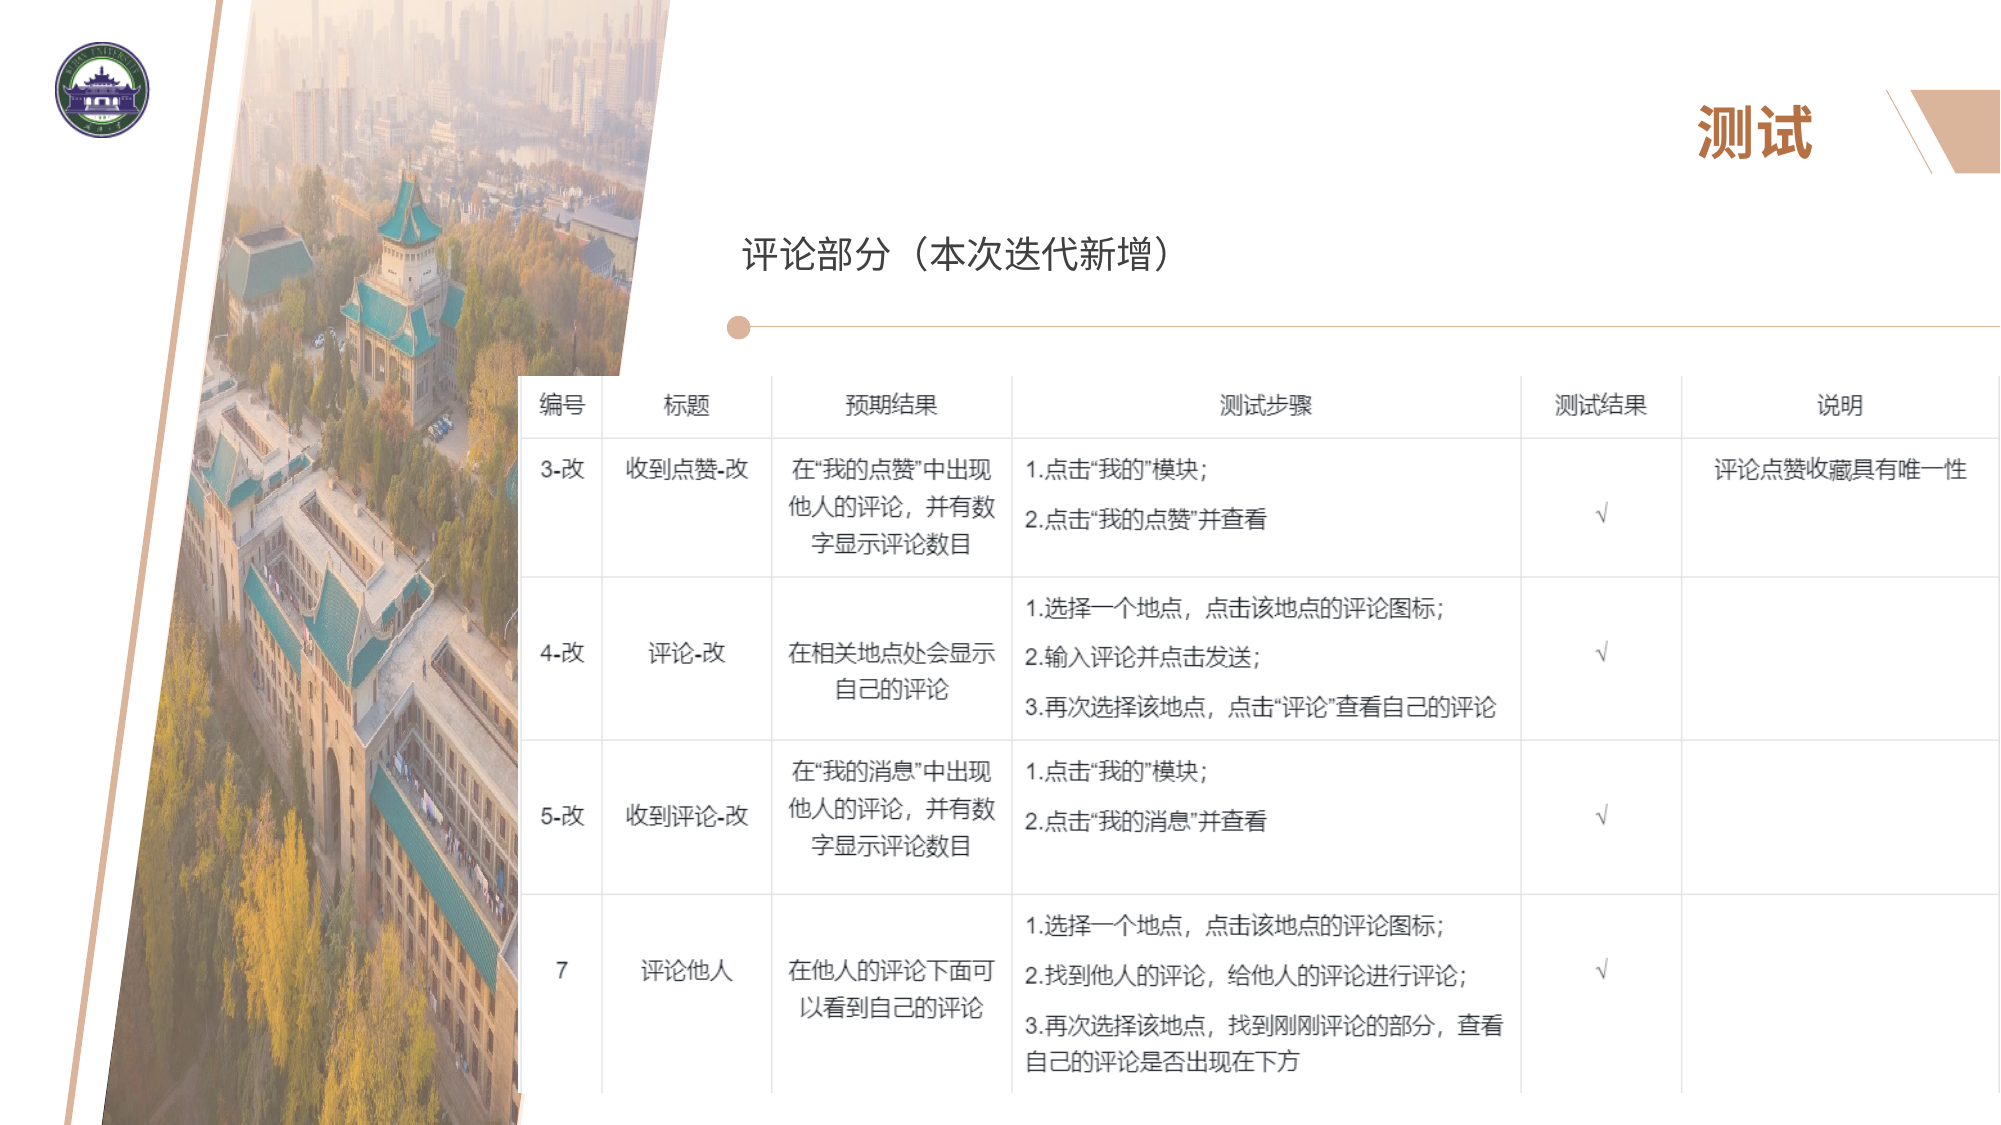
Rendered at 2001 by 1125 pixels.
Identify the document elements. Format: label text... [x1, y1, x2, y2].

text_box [66, 0, 221, 1125]
text_box [1908, 88, 2000, 175]
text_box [1886, 90, 1932, 174]
text_box 测试 [1696, 95, 1847, 166]
picture [221, 0, 2000, 1125]
text_box 评论部分（本次迭代新增） [726, 201, 1968, 284]
picture [55, 42, 158, 146]
text_box [725, 314, 752, 341]
